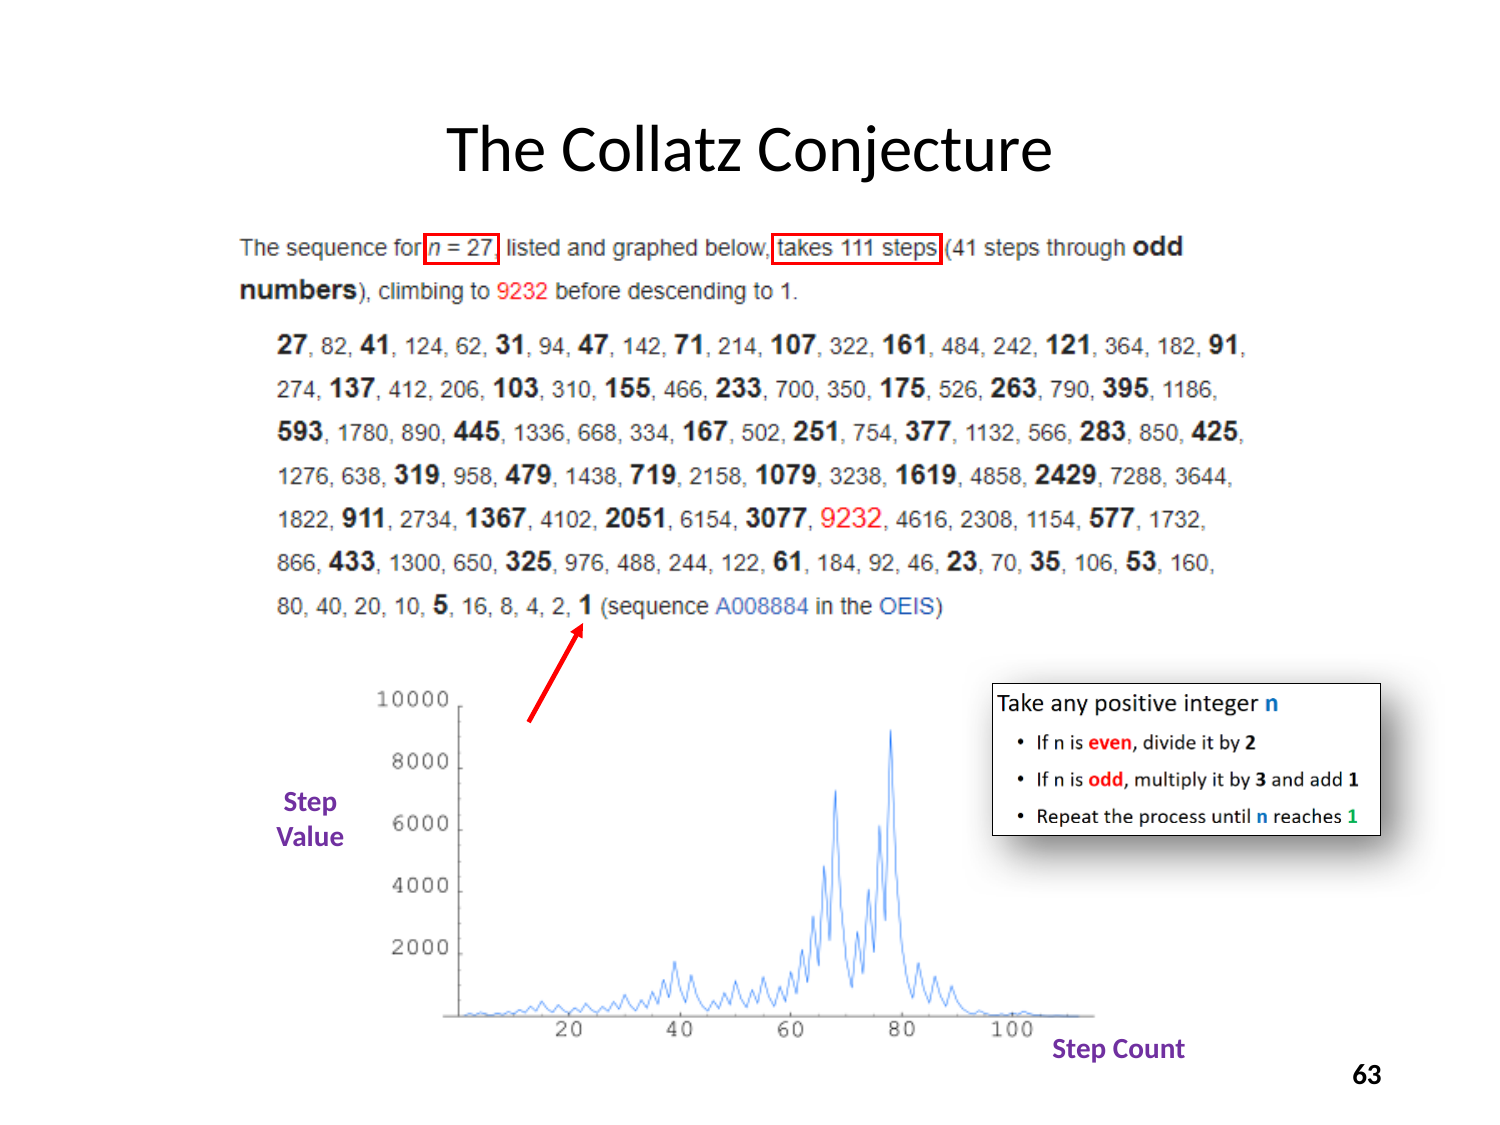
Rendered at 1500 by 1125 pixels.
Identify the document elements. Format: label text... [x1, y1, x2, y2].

picture [228, 221, 1381, 1043]
slide_number 63 [1059, 1042, 1397, 1103]
title The Collatz Conjecture [103, 59, 1397, 241]
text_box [528, 622, 583, 723]
text_box Step Count [1037, 1043, 1212, 1072]
